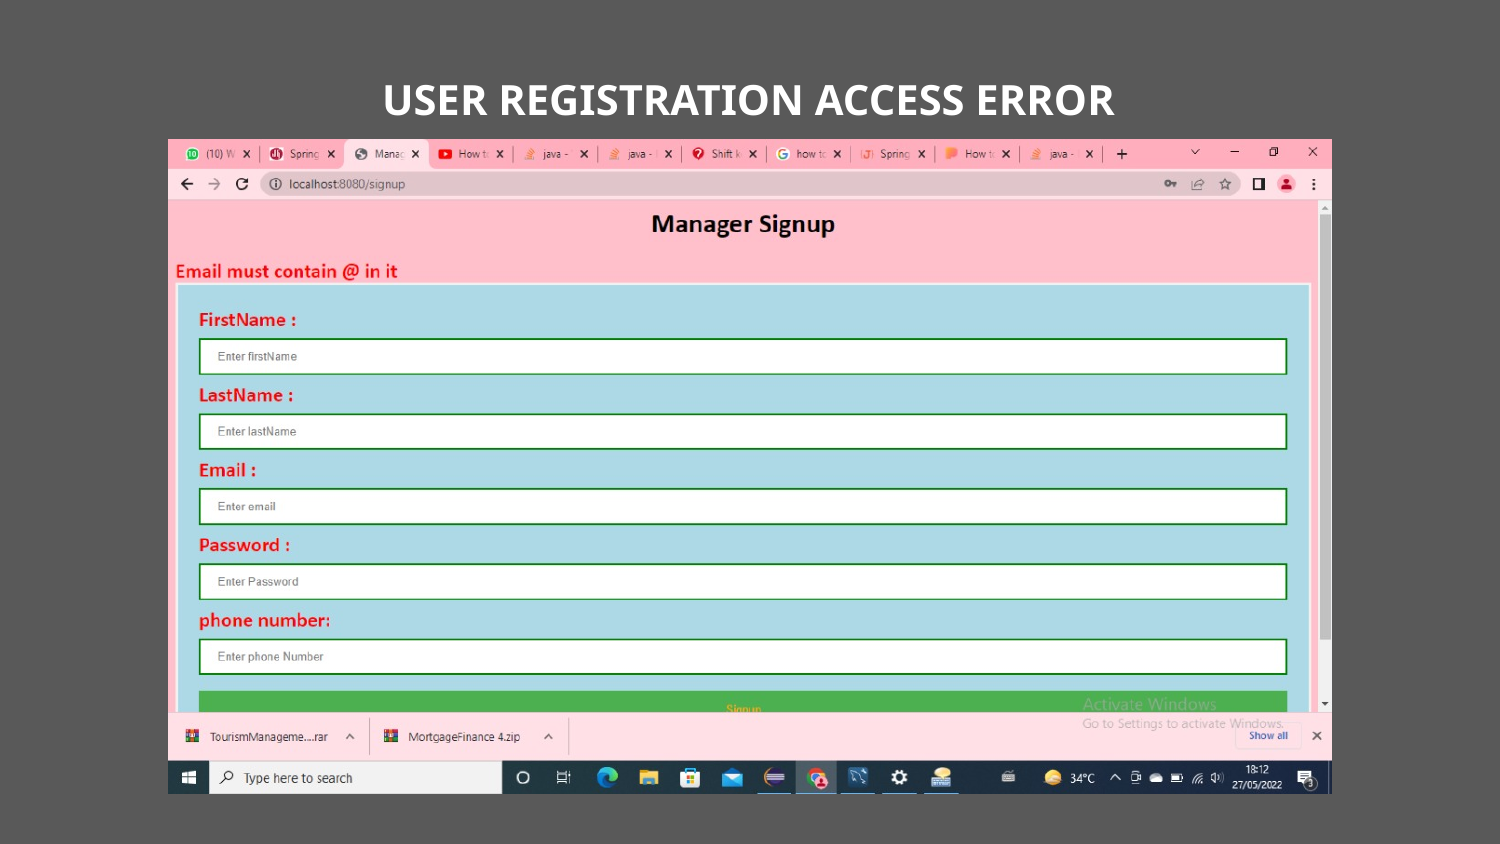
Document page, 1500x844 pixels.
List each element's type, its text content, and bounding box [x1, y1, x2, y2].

picture [167, 139, 1333, 794]
text_box USER REGISTRATION ACCESS ERROR [59, 59, 1438, 140]
